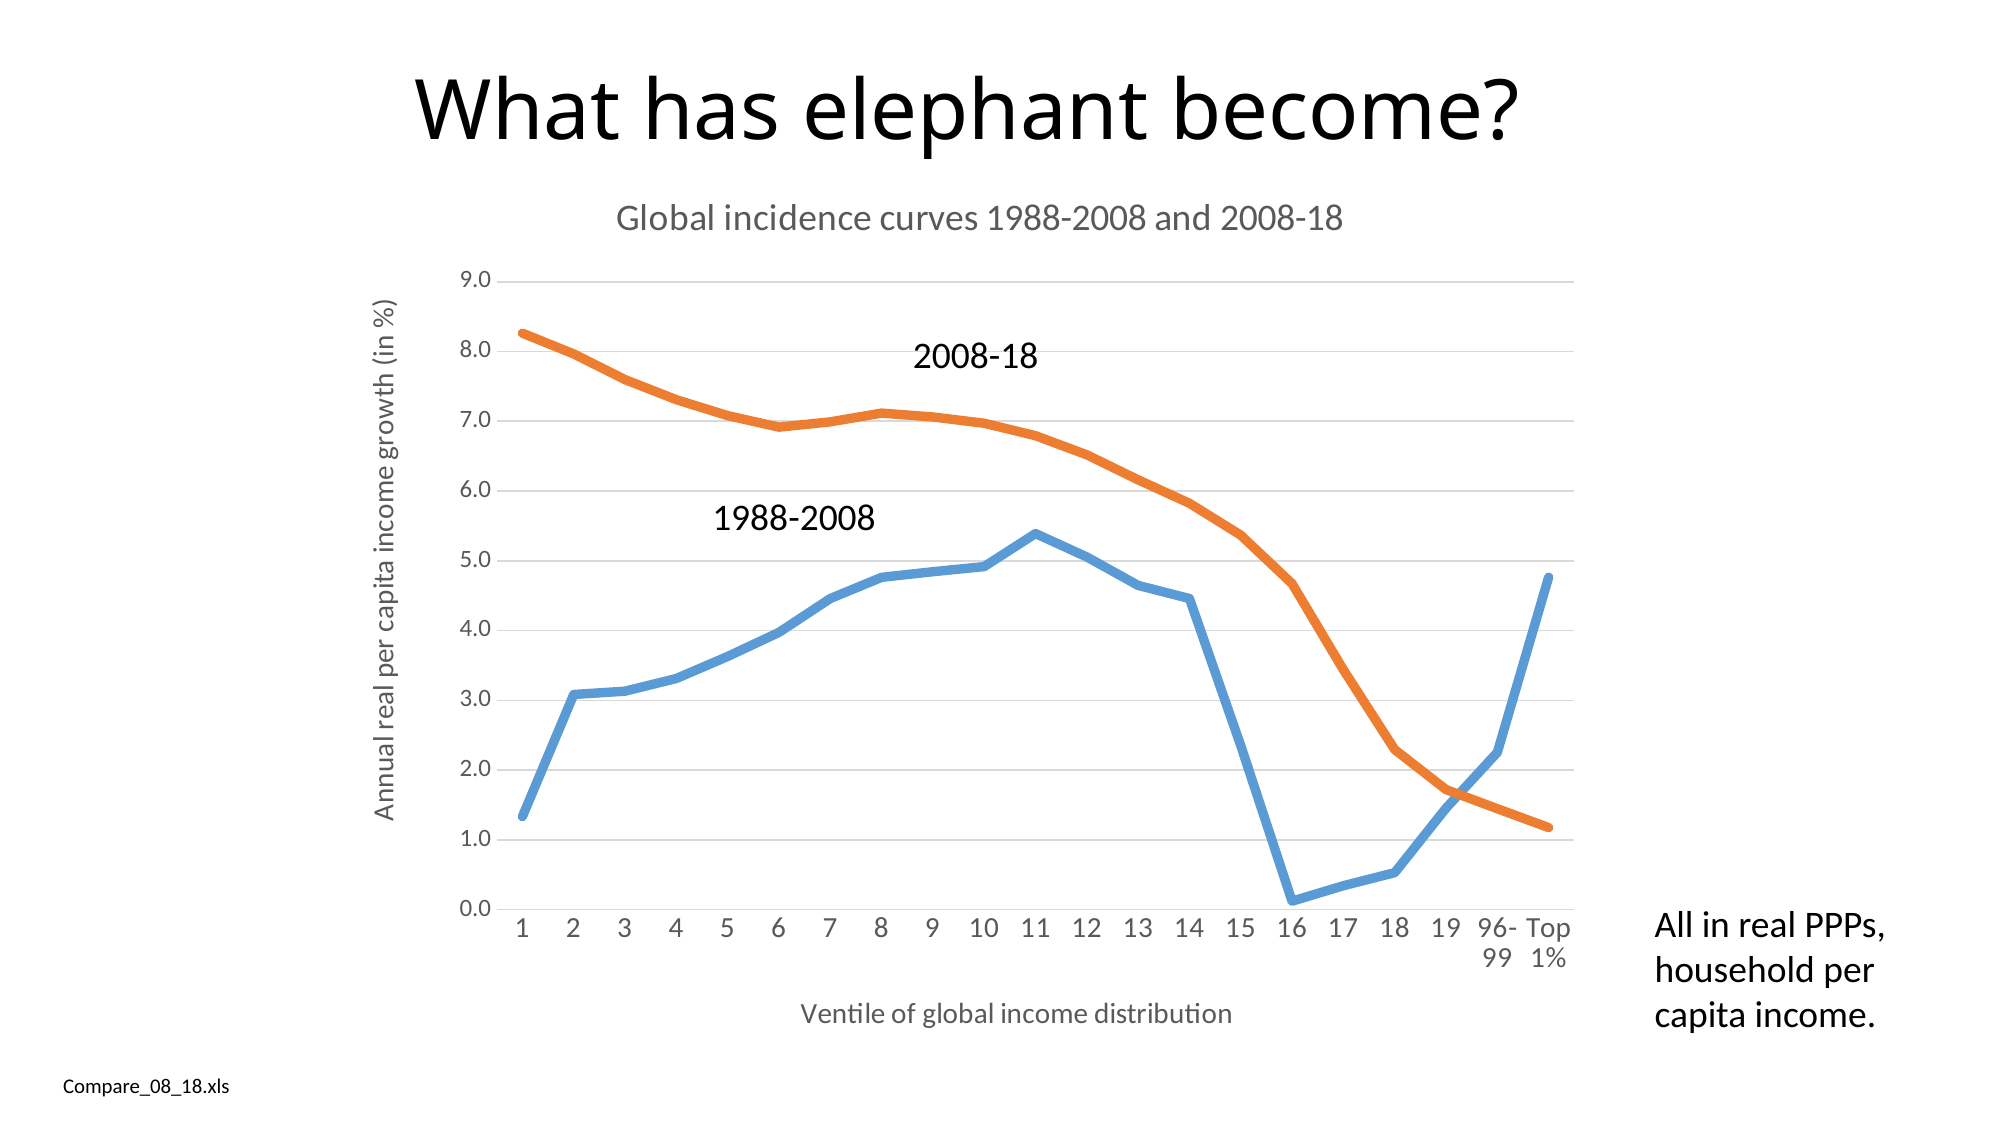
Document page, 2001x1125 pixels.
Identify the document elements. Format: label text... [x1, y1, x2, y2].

text_box All in real PPPs, household per capita income. [1639, 892, 1963, 1043]
chart [360, 165, 1600, 1066]
title What has elephant become? [134, 59, 1802, 166]
text_box Compare_08_18.xls [48, 1065, 593, 1105]
